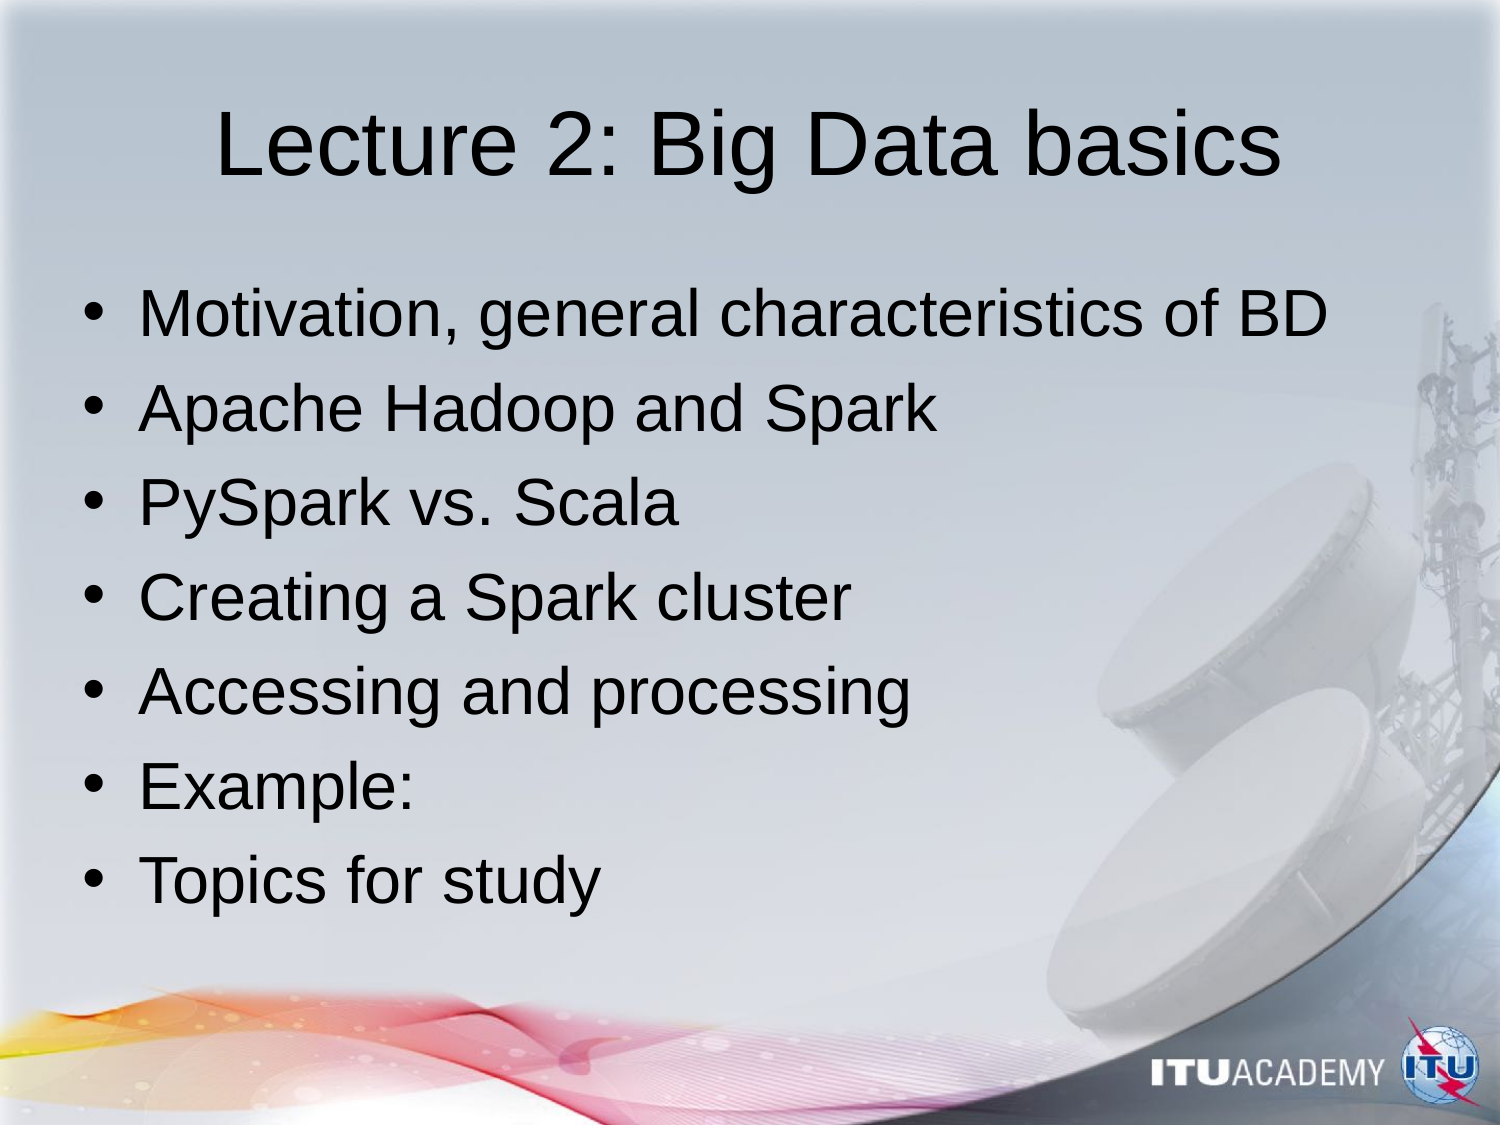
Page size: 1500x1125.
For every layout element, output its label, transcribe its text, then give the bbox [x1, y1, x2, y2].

list Motivation, general characteristics of BD Apache Hadoop and Spark PySpark vs. Scala Creating a Spark cluster Accessing and processing Example: Topics for study [74, 261, 1426, 1006]
picture [0, 0, 1500, 1125]
title Lecture 2: Big Data basics [74, 44, 1426, 234]
